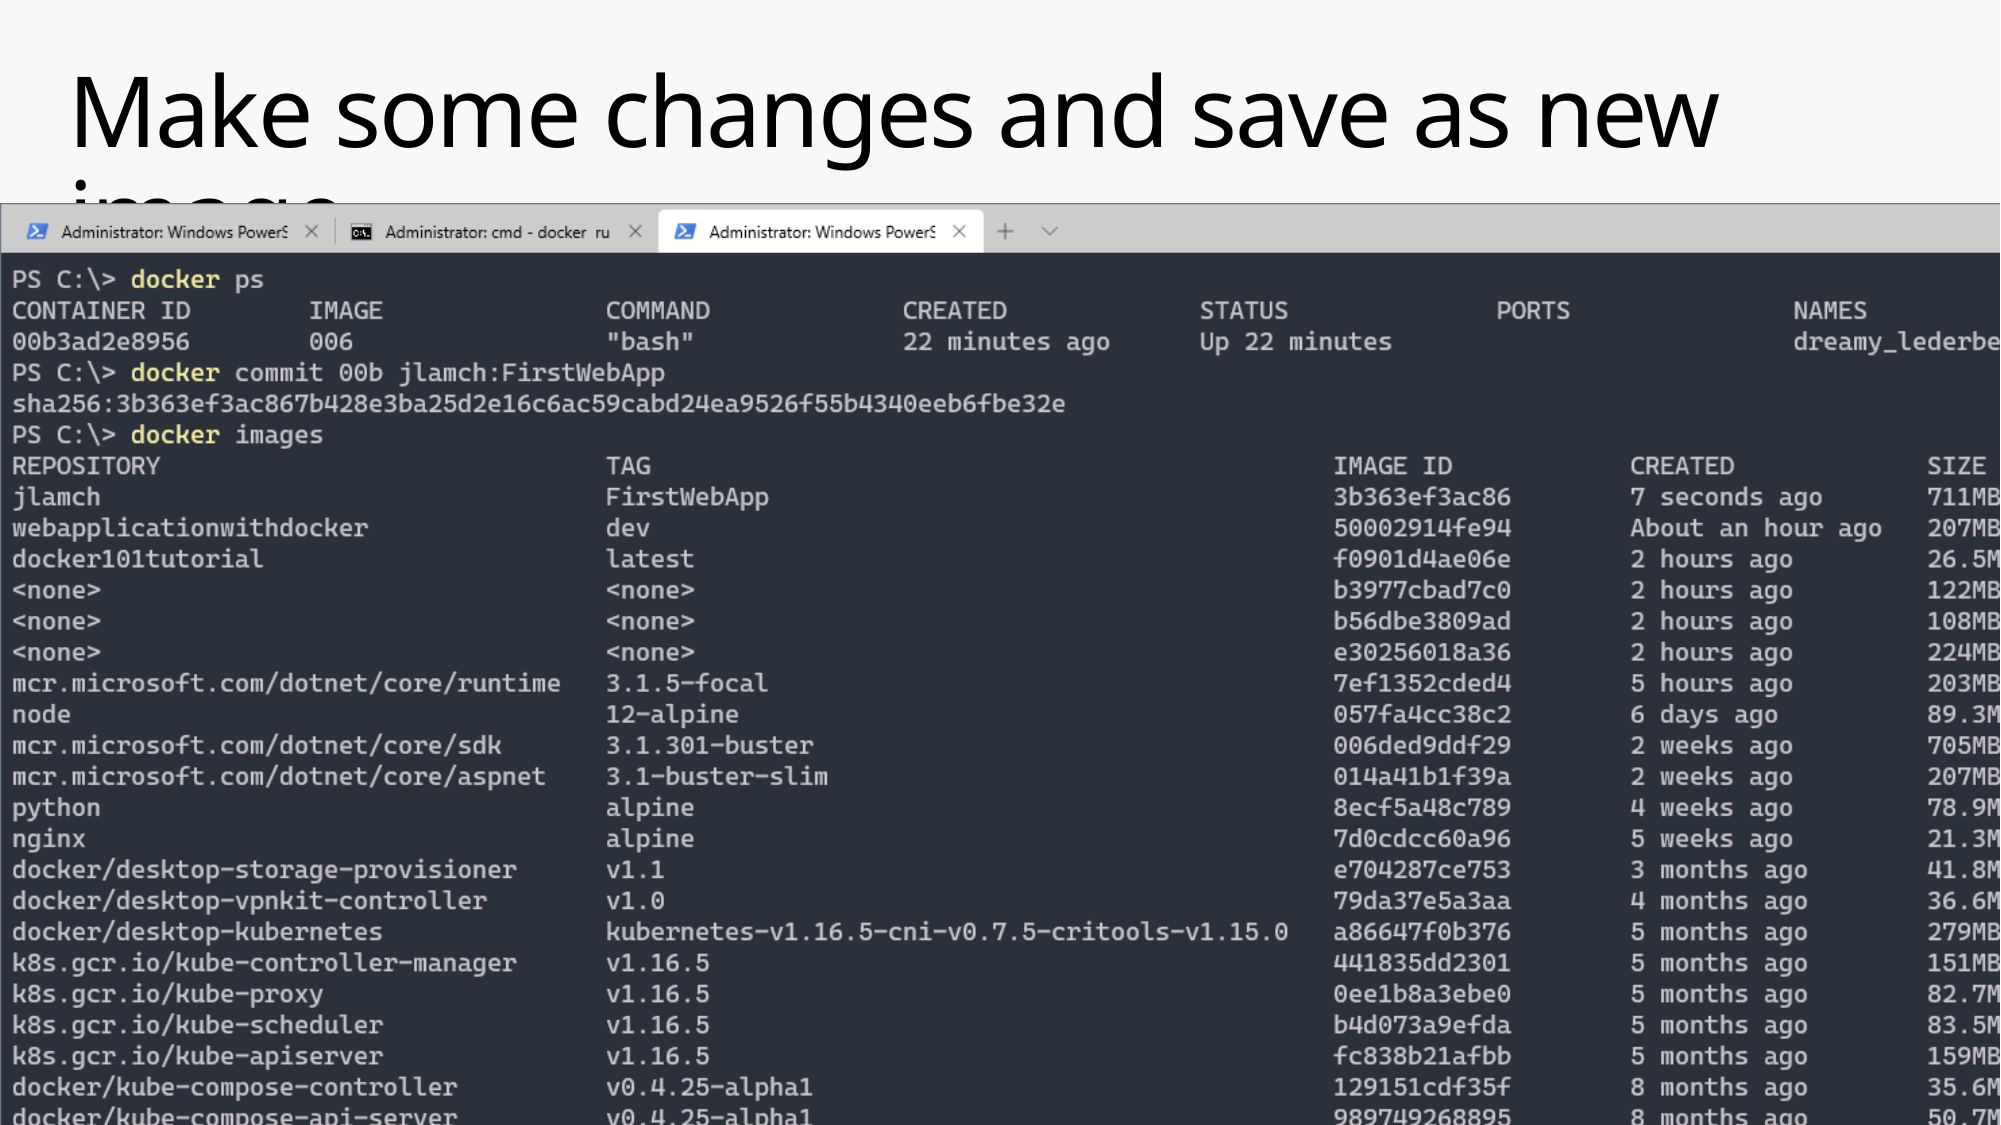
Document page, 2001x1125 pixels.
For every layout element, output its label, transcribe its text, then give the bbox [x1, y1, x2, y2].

title Make some changes and save as new image [44, 47, 1957, 196]
picture [0, 203, 2000, 1125]
